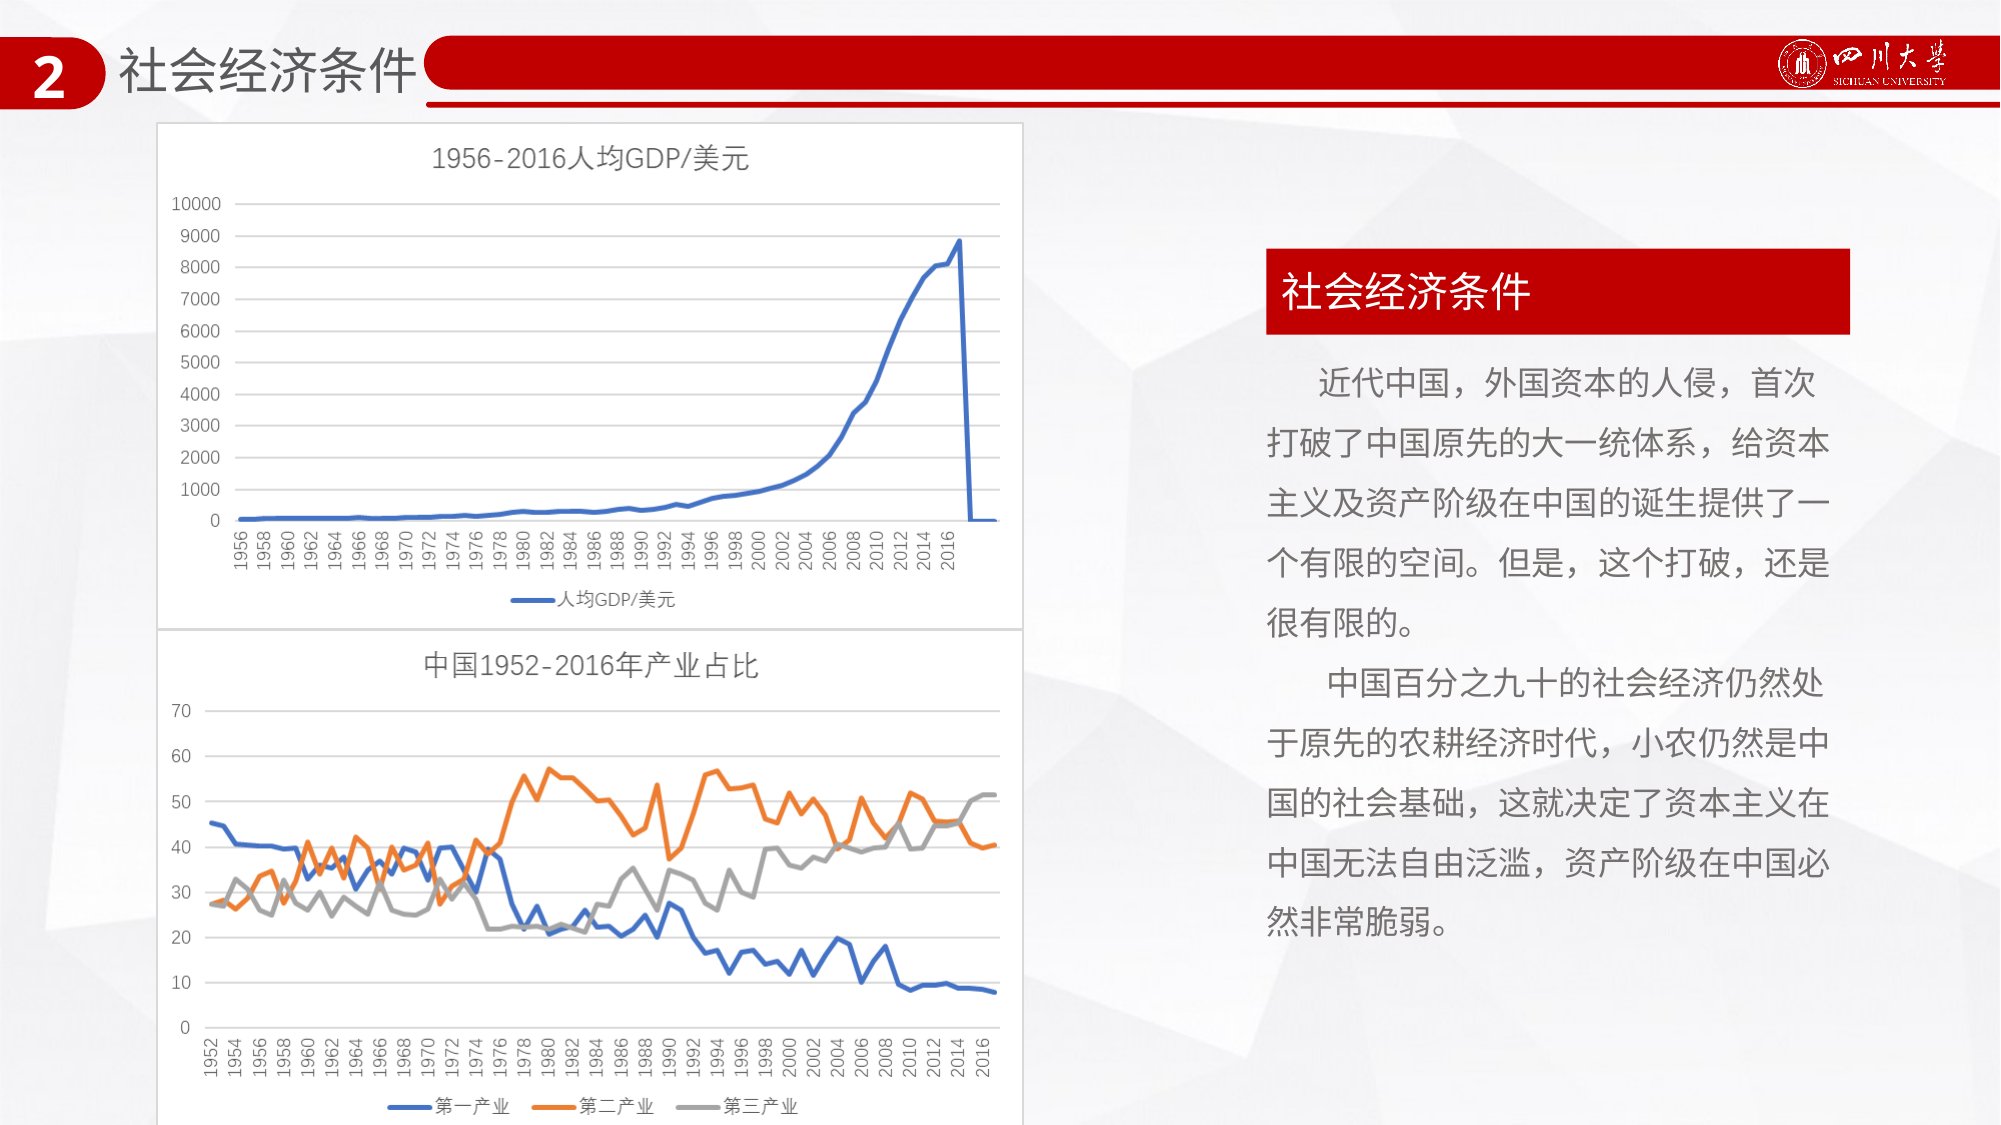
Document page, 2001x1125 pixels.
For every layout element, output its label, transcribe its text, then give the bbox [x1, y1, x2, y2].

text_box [0, 33, 106, 119]
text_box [1266, 248, 1851, 335]
text_box 社会经济条件 [103, 32, 434, 107]
picture [1778, 39, 1946, 88]
picture [0, 0, 2001, 1125]
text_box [1250, 335, 1856, 950]
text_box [423, 35, 2000, 108]
